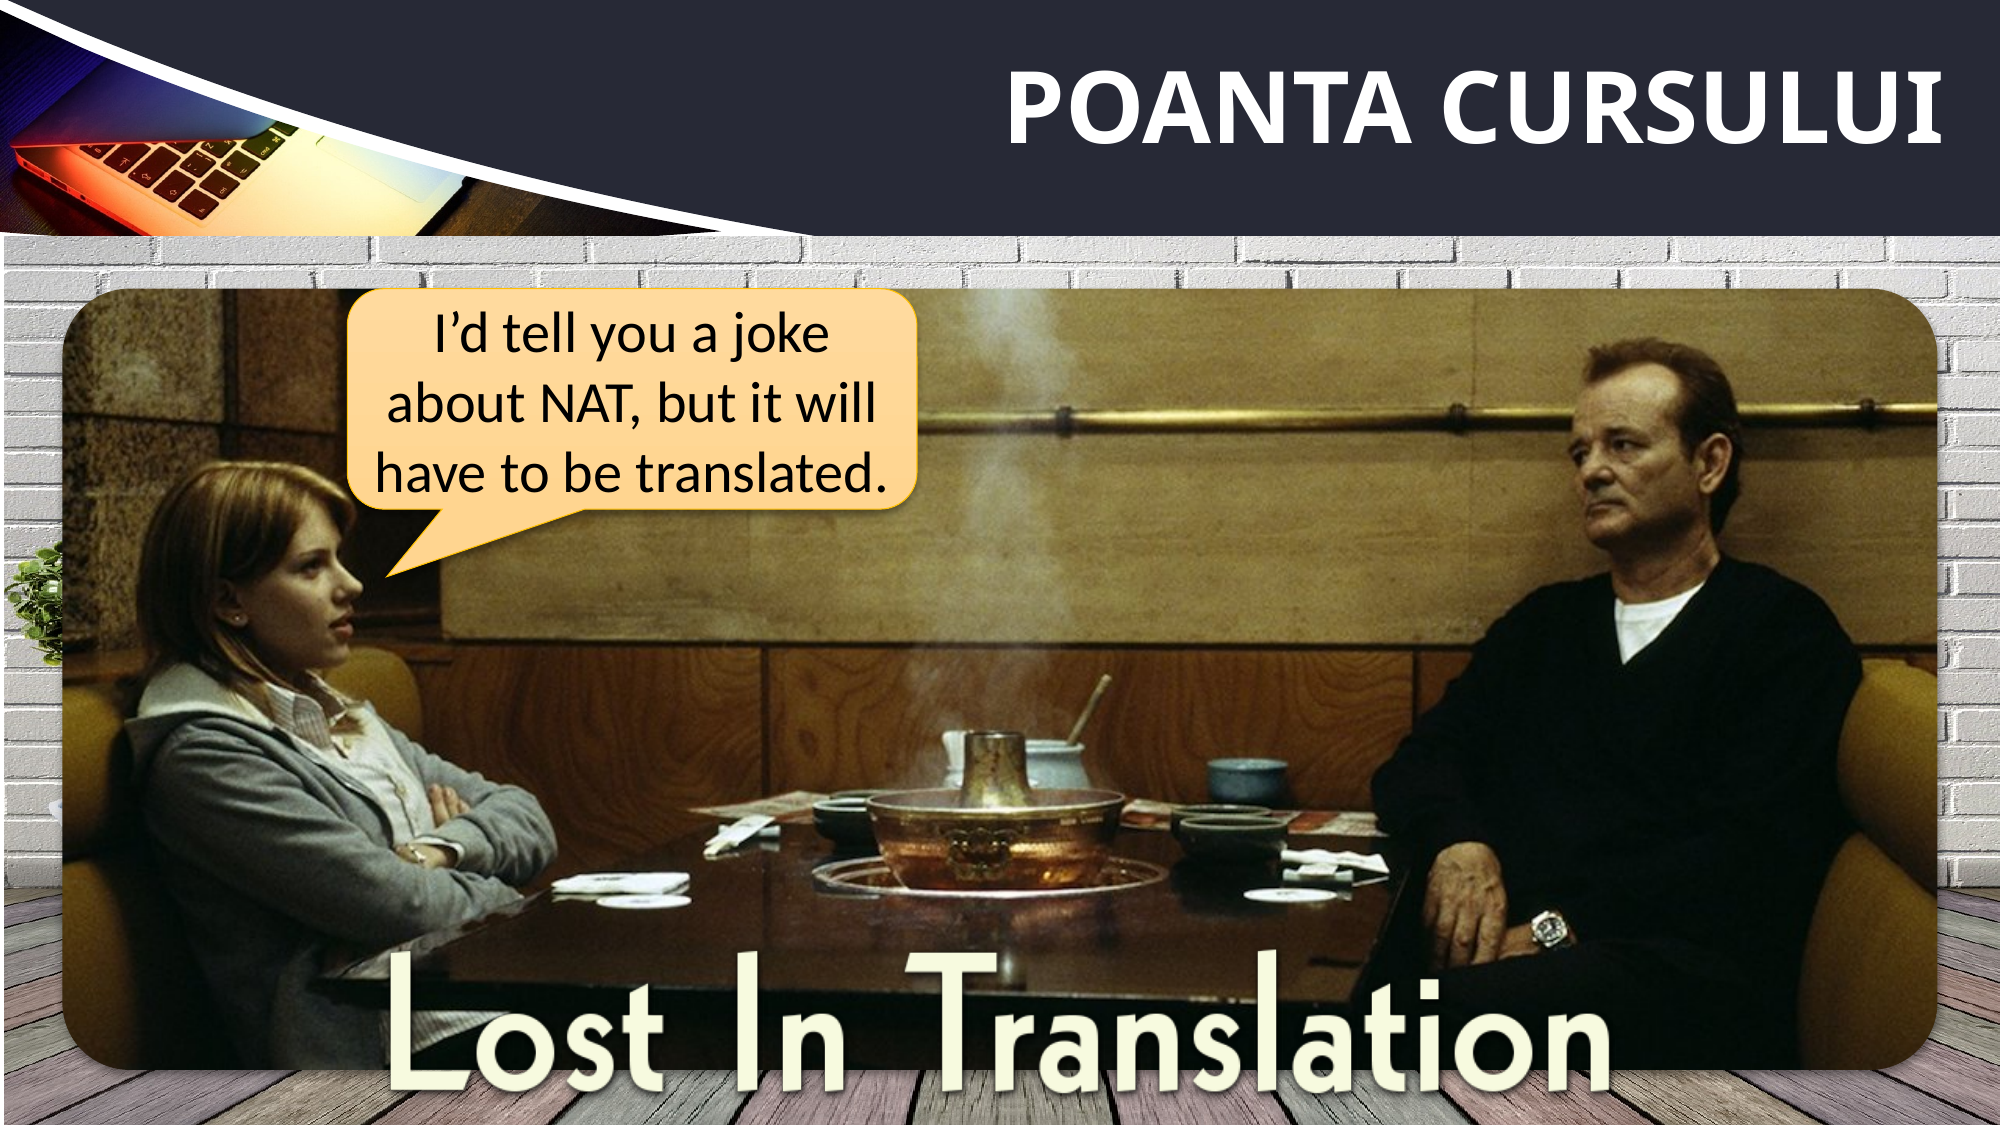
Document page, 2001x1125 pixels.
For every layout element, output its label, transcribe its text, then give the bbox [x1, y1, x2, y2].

title Poanta cursului [142, 2, 2000, 220]
picture [0, 9, 2000, 1125]
